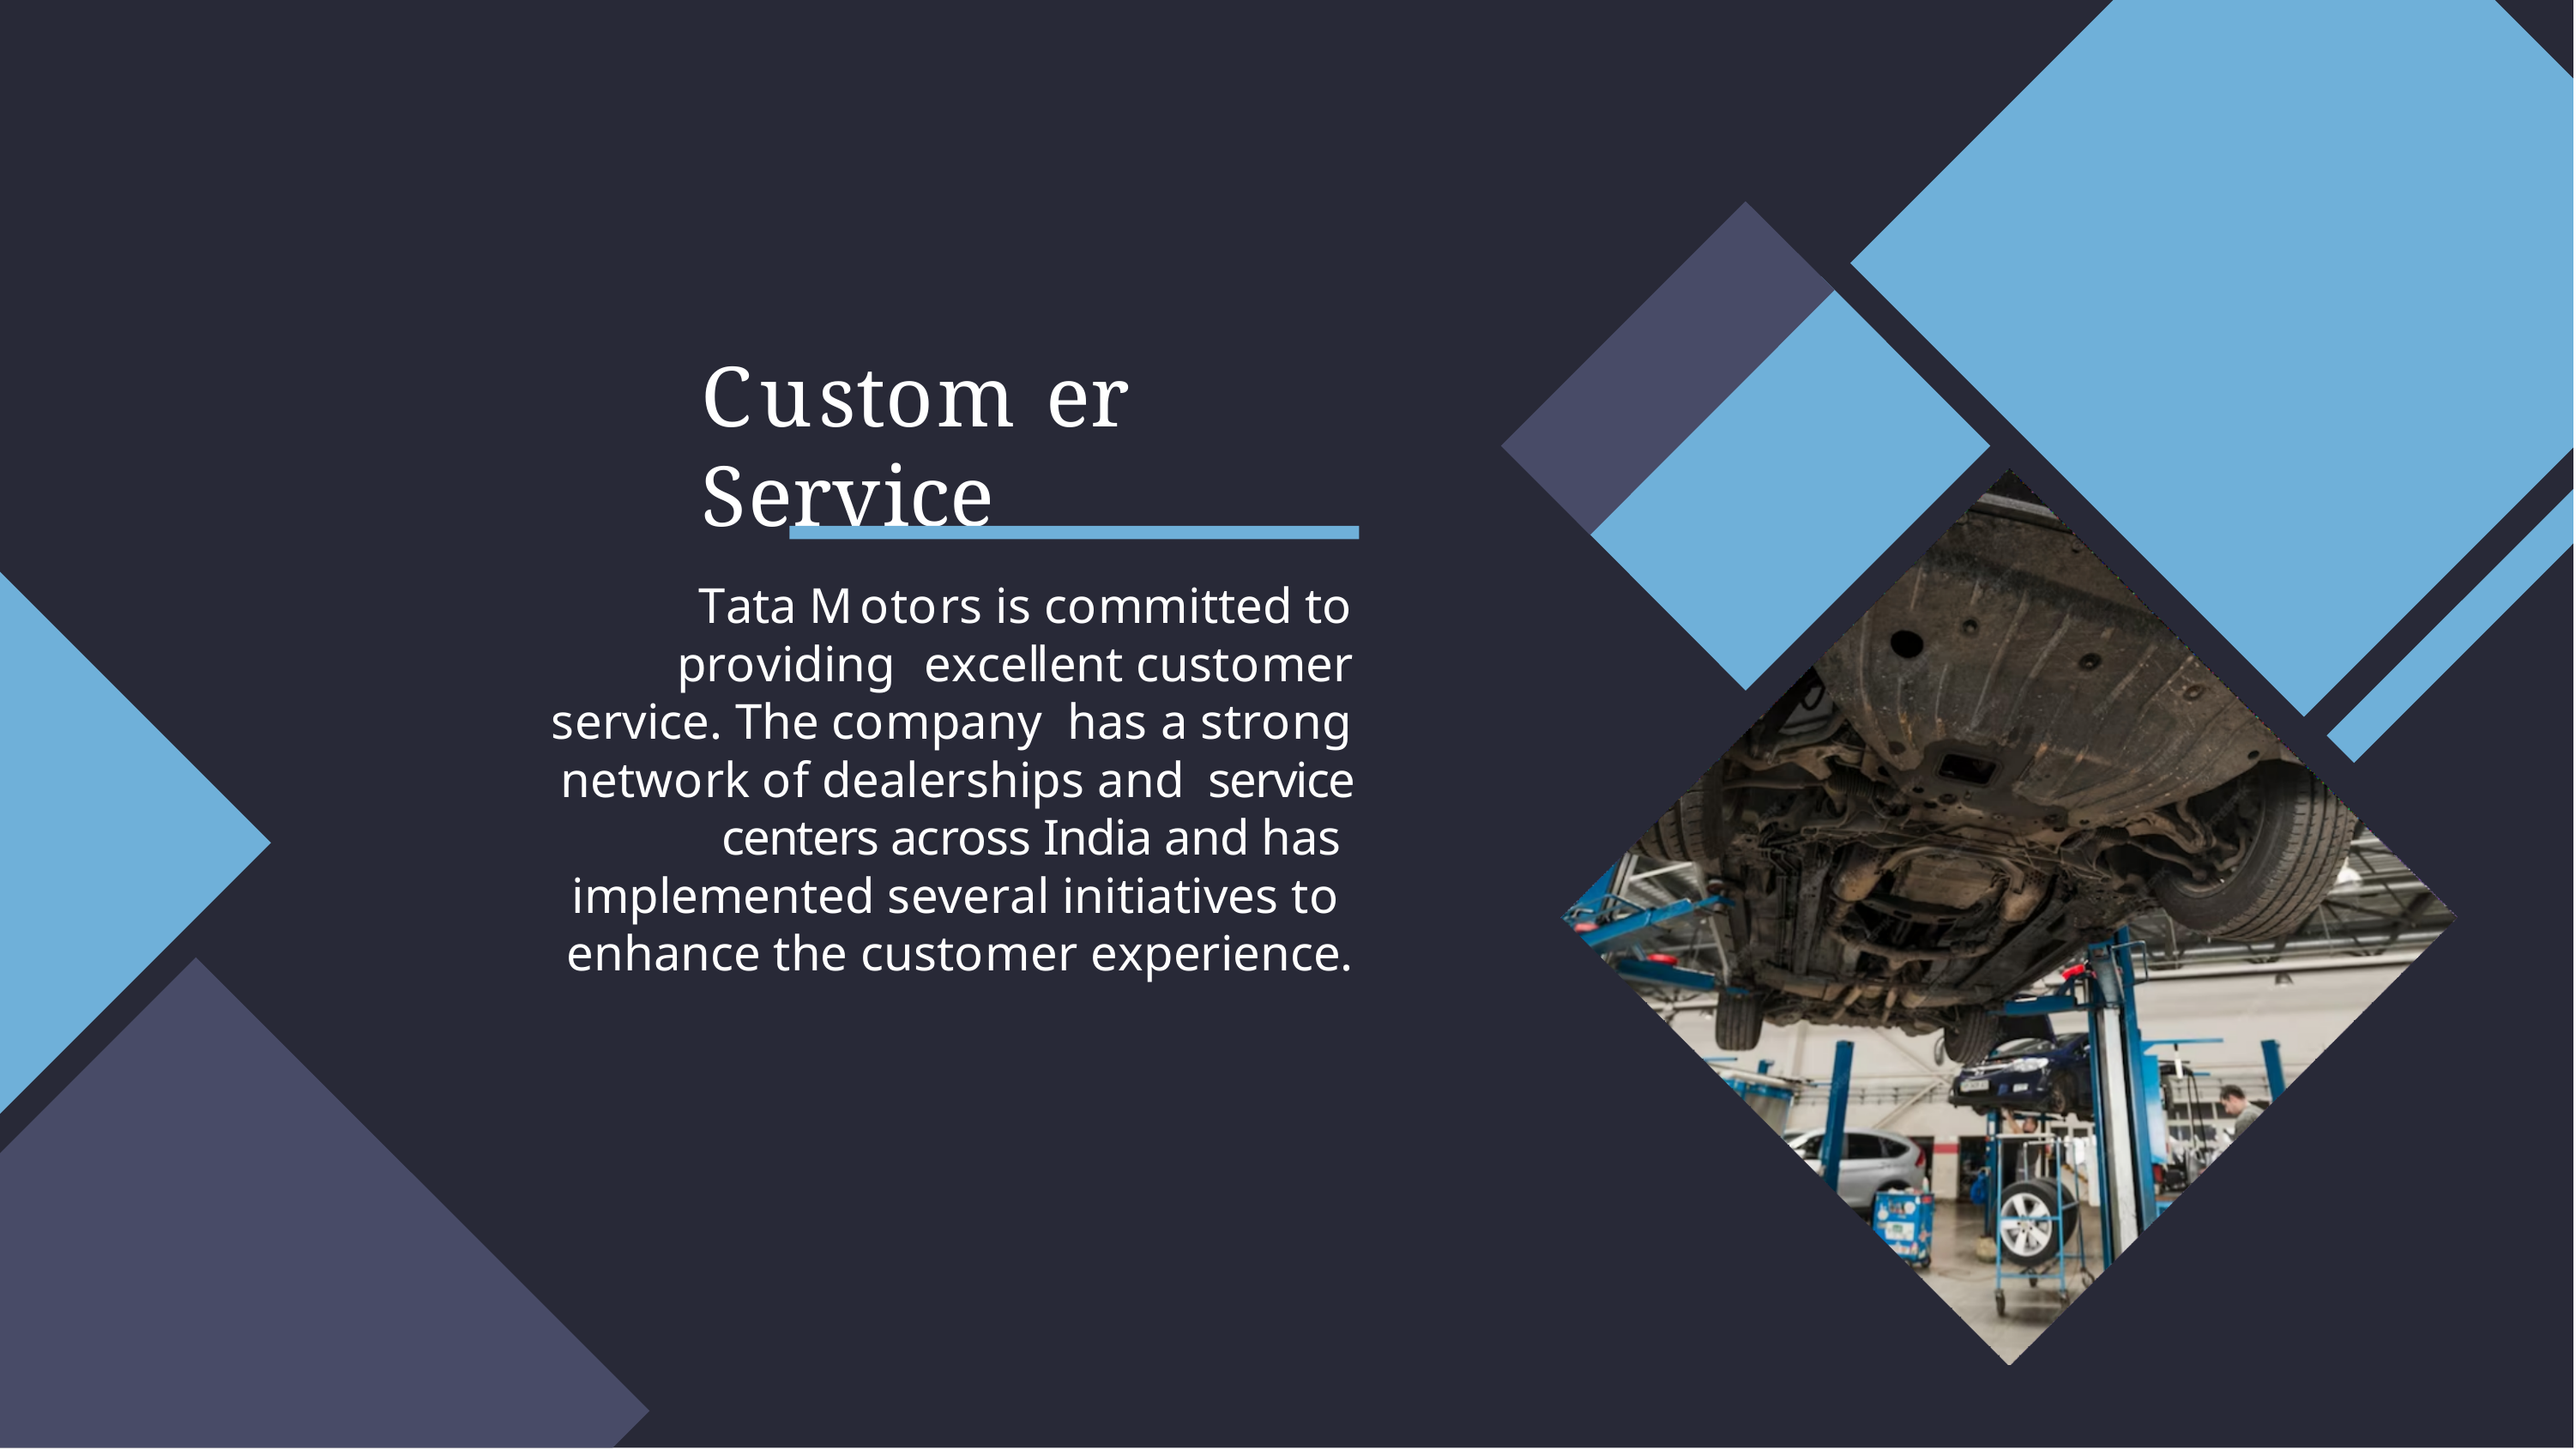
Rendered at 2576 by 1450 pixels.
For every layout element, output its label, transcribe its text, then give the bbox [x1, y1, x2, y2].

text_box Tata Motors is committed to providing excellent customer service. The company has a strong network of dealerships and service centers across India and has implemented several initiatives to enhance the customer experience. [653, 573, 1354, 982]
title Customer Service [699, 341, 1354, 573]
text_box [1500, 0, 2574, 764]
text_box [789, 525, 1360, 540]
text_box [0, 571, 650, 1448]
picture [1560, 467, 2458, 1365]
